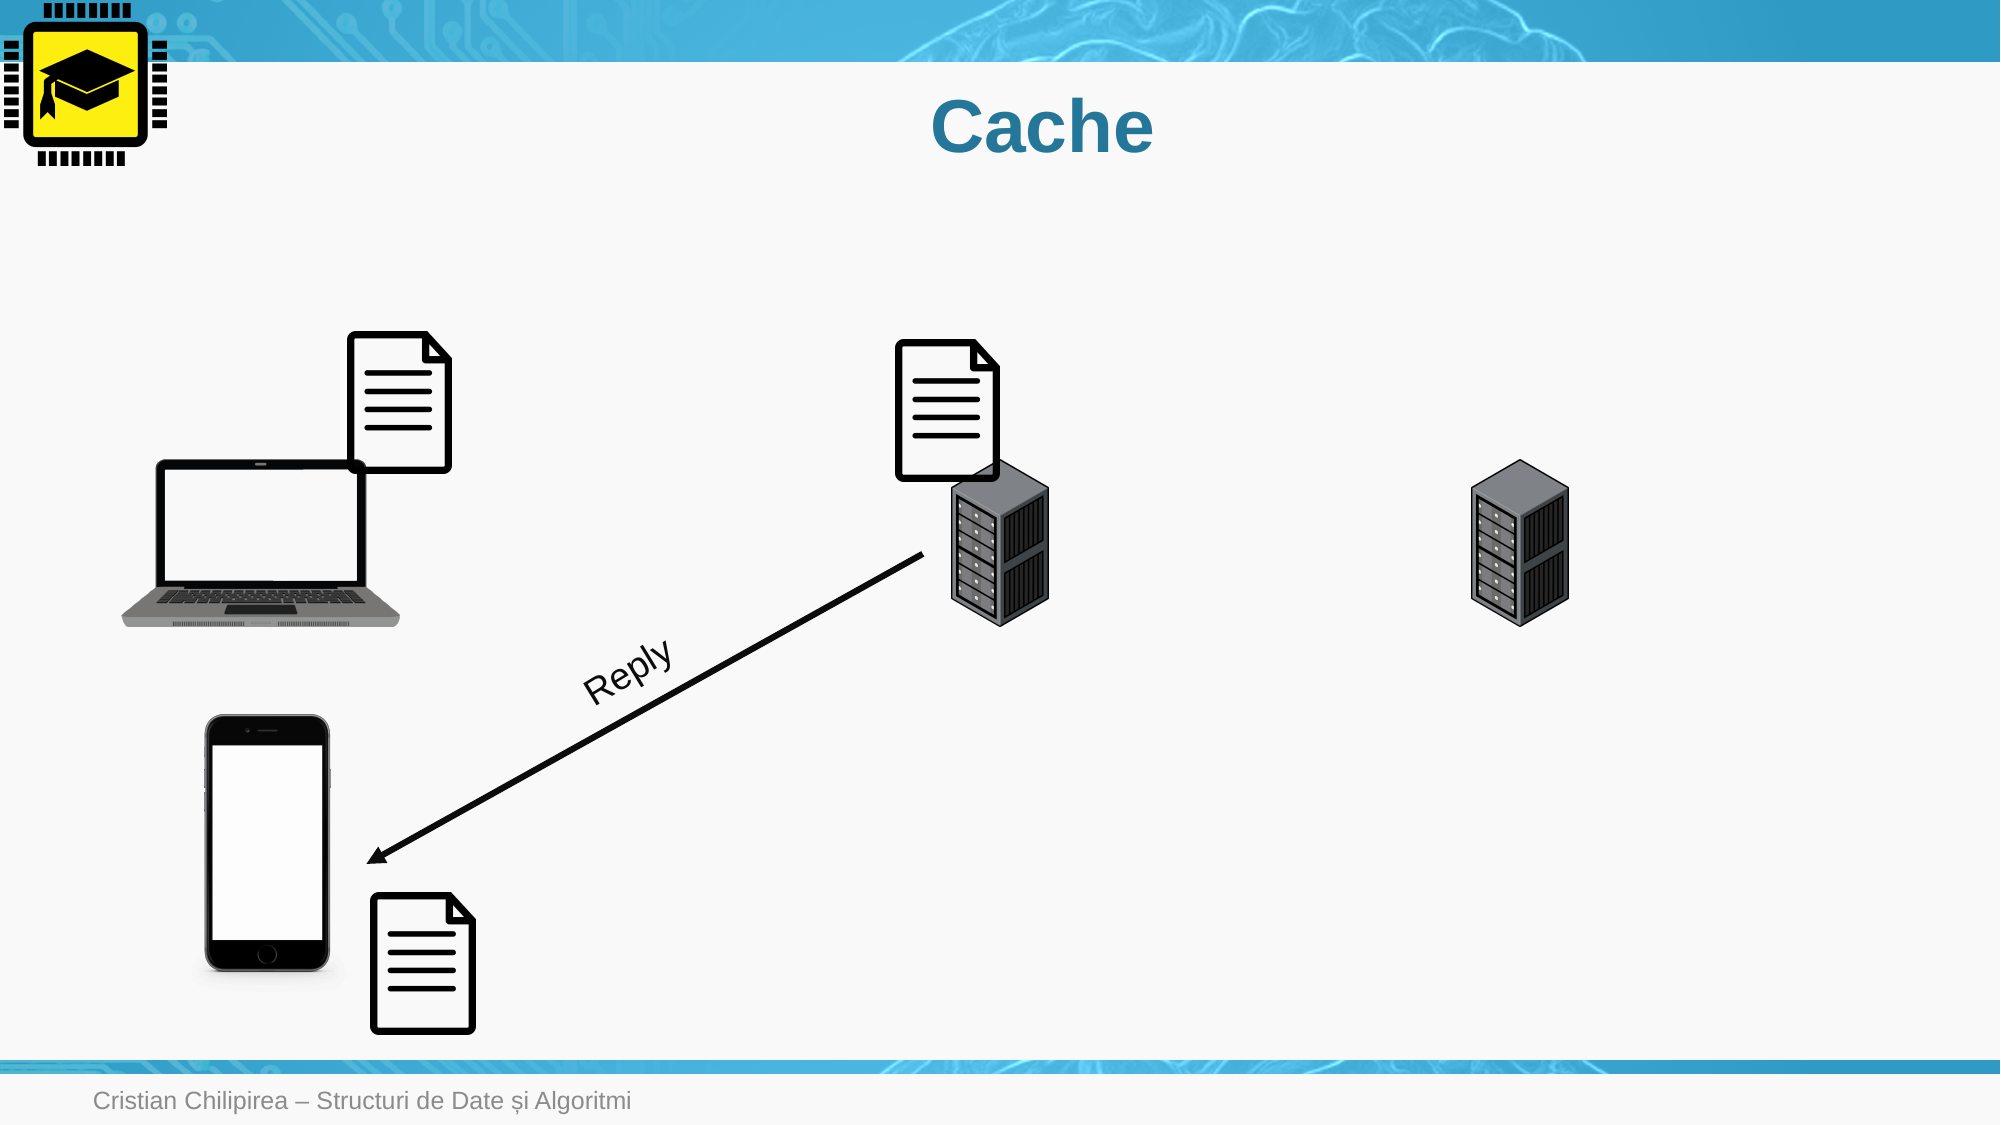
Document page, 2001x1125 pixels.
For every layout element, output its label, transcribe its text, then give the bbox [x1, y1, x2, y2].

picture [0, 0, 2000, 166]
picture [1471, 459, 1569, 627]
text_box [366, 553, 923, 864]
picture [188, 714, 350, 997]
picture [121, 331, 452, 627]
title Cache [170, 76, 1915, 180]
picture [0, 1060, 2000, 1074]
picture [370, 892, 476, 1035]
footer Cristian Chilipirea – Structuri de Date și Algoritmi [77, 1073, 1338, 1125]
picture [895, 339, 1049, 627]
